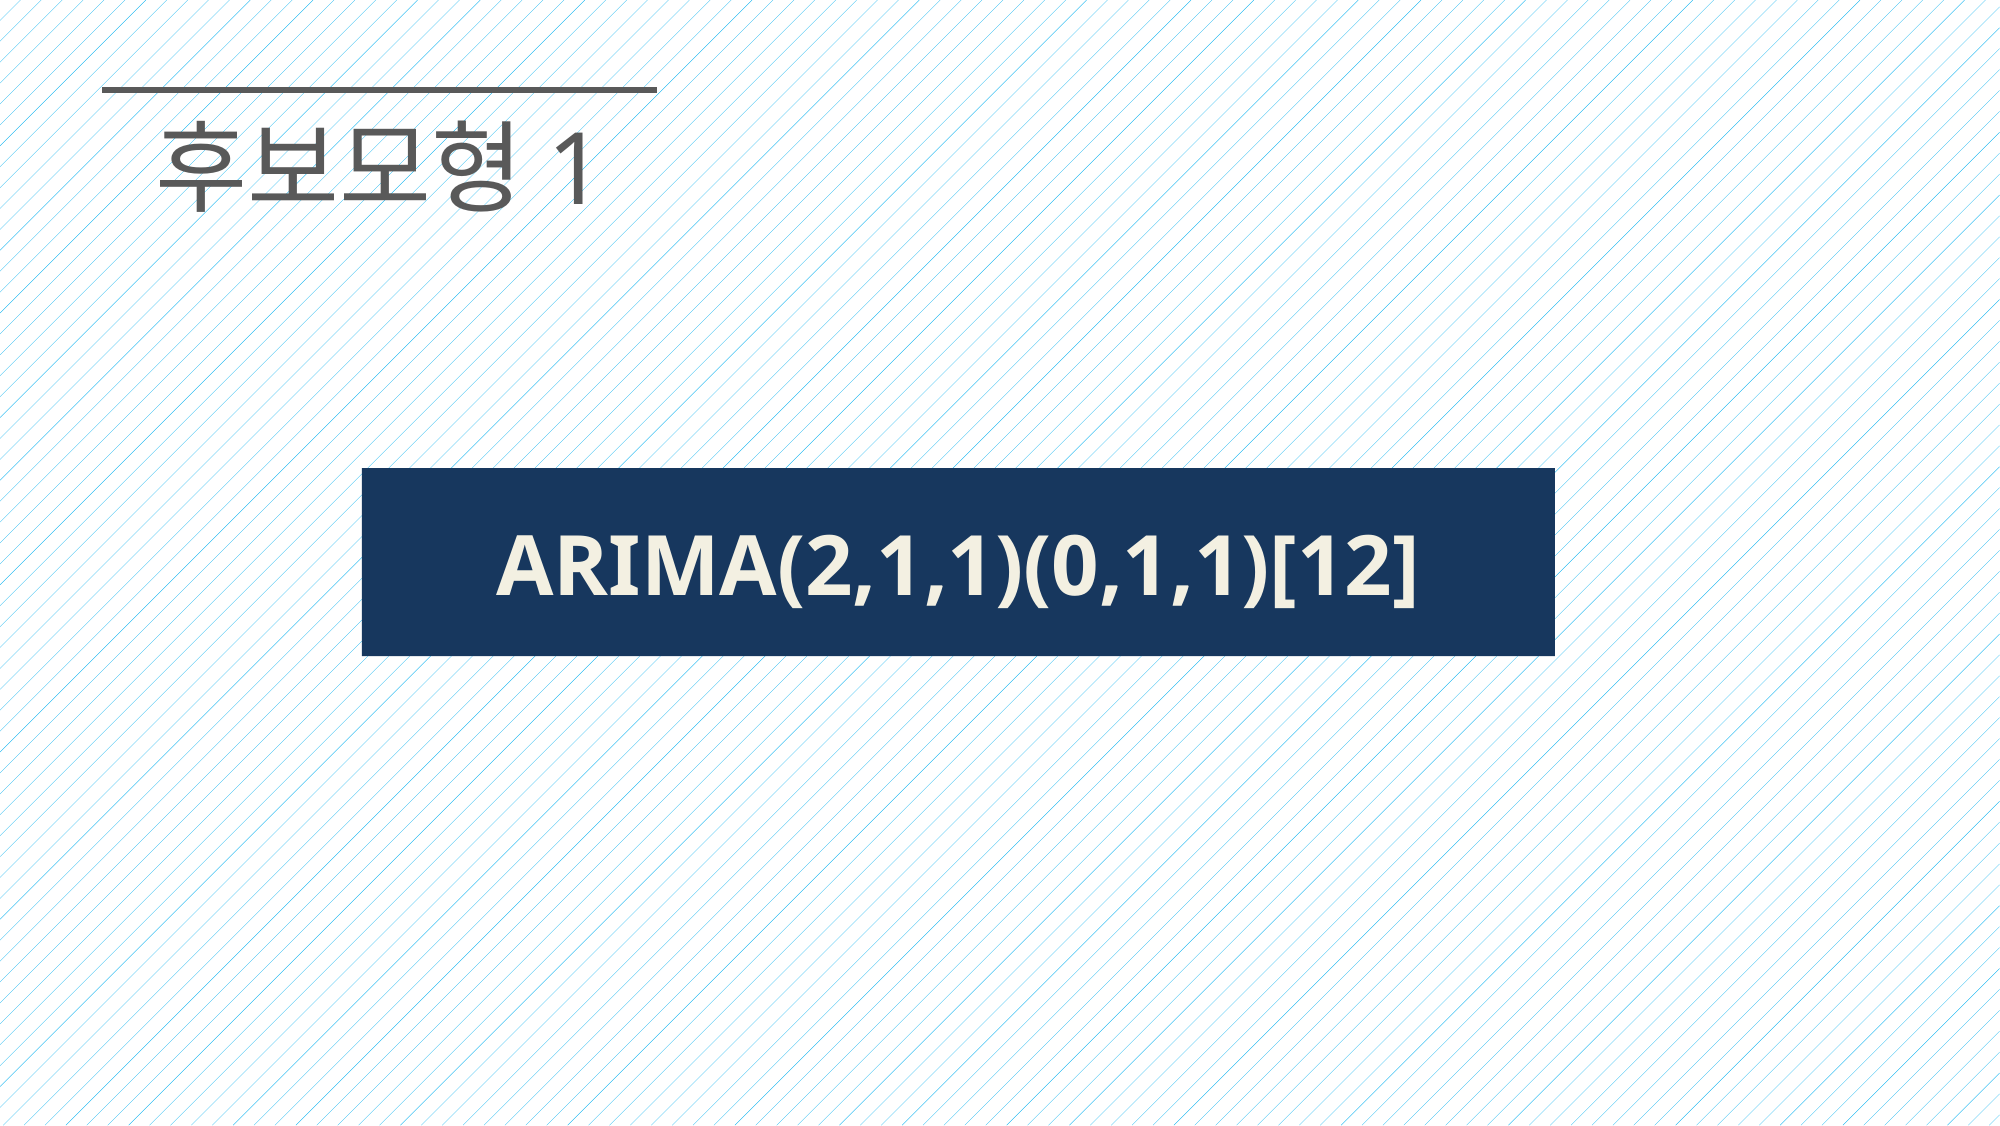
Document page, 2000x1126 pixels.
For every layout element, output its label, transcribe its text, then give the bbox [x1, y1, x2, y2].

picture [683, 0, 1150, 466]
picture [1529, 654, 2000, 1126]
picture [400, 658, 868, 1126]
picture [1717, 842, 2000, 1126]
picture [0, 232, 354, 585]
picture [474, 0, 941, 466]
picture [142, 0, 230, 87]
picture [504, 658, 973, 1126]
picture [1424, 550, 2000, 1126]
picture [705, 0, 857, 152]
picture [1738, 863, 2000, 1126]
picture [1863, 989, 2000, 1126]
picture [128, 658, 597, 1126]
picture [705, 0, 836, 131]
picture [0, 559, 360, 920]
picture [170, 658, 638, 1126]
picture [372, 0, 460, 87]
picture [1557, 132, 2000, 576]
text_box 후보모형1 [54, 97, 705, 232]
picture [107, 658, 576, 1126]
picture [0, 232, 333, 565]
picture [90, 0, 188, 97]
picture [0, 232, 542, 774]
picture [1571, 696, 2000, 1126]
picture [934, 0, 1401, 466]
picture [1842, 968, 2000, 1126]
picture [0, 232, 479, 711]
picture [1780, 905, 2000, 1126]
picture [1080, 0, 1547, 466]
picture [1557, 173, 2000, 617]
picture [0, 475, 360, 836]
picture [0, 0, 105, 105]
picture [964, 658, 1433, 1126]
picture [560, 0, 648, 87]
picture [1612, 738, 2000, 1126]
picture [163, 0, 251, 87]
picture [1236, 362, 2000, 1126]
picture [1905, 1031, 2000, 1126]
picture [24, 658, 492, 1126]
picture [797, 658, 1265, 1126]
picture [0, 232, 458, 690]
picture [705, 0, 815, 110]
picture [1403, 529, 2000, 1126]
picture [442, 658, 910, 1126]
picture [0, 0, 126, 126]
picture [567, 658, 1036, 1126]
picture [644, 0, 732, 87]
picture [1821, 947, 2000, 1126]
picture [609, 658, 1077, 1126]
picture [850, 0, 1317, 466]
picture [829, 0, 1296, 466]
picture [662, 0, 1129, 466]
picture [69, 0, 167, 97]
picture [253, 658, 722, 1126]
picture [1435, 0, 1903, 466]
picture [267, 0, 355, 87]
picture [1331, 0, 1798, 466]
picture [411, 232, 646, 466]
picture [1194, 320, 2000, 1126]
picture [1519, 0, 1986, 466]
picture [839, 658, 1307, 1126]
picture [515, 0, 983, 466]
picture [1048, 658, 1516, 1126]
picture [330, 0, 418, 87]
picture [1926, 1051, 2000, 1126]
picture [581, 0, 669, 87]
picture [1557, 48, 2000, 492]
picture [975, 0, 1443, 466]
picture [0, 232, 61, 293]
picture [0, 538, 360, 899]
picture [1132, 257, 2000, 1126]
picture [755, 658, 1224, 1126]
picture [0, 658, 408, 1066]
picture [599, 0, 1066, 466]
picture [0, 232, 186, 418]
picture [1320, 445, 2000, 1126]
picture [0, 232, 103, 335]
picture [0, 658, 429, 1087]
picture [1487, 612, 2000, 1126]
picture [246, 0, 335, 87]
picture [954, 0, 1422, 466]
picture [1508, 633, 2000, 1126]
picture [495, 0, 962, 466]
picture [0, 196, 54, 251]
picture [860, 658, 1328, 1126]
picture [309, 0, 397, 87]
picture [1299, 424, 2000, 1126]
picture [0, 232, 228, 460]
picture [1361, 487, 2000, 1126]
picture [463, 658, 931, 1126]
picture [776, 658, 1245, 1126]
picture [1226, 0, 1693, 466]
picture [0, 232, 416, 648]
picture [546, 658, 1015, 1126]
picture [184, 0, 272, 87]
picture [766, 0, 1234, 466]
picture [1122, 0, 1589, 466]
picture [0, 175, 54, 230]
picture [1654, 780, 2000, 1126]
picture [0, 112, 54, 167]
picture [641, 0, 1108, 466]
picture [476, 0, 565, 87]
picture [421, 658, 889, 1126]
picture [1989, 1114, 2000, 1126]
picture [0, 232, 144, 376]
picture [1466, 592, 2000, 1126]
picture [0, 0, 146, 146]
picture [630, 658, 1098, 1126]
picture [518, 0, 606, 87]
picture [692, 658, 1161, 1126]
picture [191, 658, 659, 1126]
picture [704, 0, 1171, 466]
picture [0, 621, 360, 983]
picture [902, 658, 1370, 1126]
picture [1341, 466, 2000, 1126]
picture [1205, 0, 1673, 466]
picture [453, 232, 688, 466]
picture [1257, 382, 2000, 1126]
picture [483, 658, 952, 1126]
picture [724, 0, 1192, 466]
picture [1143, 0, 1610, 466]
picture [651, 658, 1119, 1126]
picture [696, 0, 795, 97]
picture [0, 601, 360, 962]
picture [316, 658, 785, 1126]
picture [881, 658, 1349, 1126]
picture [1414, 0, 1882, 466]
picture [623, 0, 711, 87]
picture [1947, 1072, 2000, 1126]
picture [913, 0, 1380, 466]
picture [0, 517, 360, 878]
picture [0, 232, 583, 815]
picture [1759, 884, 2000, 1126]
picture [1111, 236, 2000, 1126]
picture [892, 0, 1359, 466]
picture [1968, 1093, 2000, 1126]
picture [0, 232, 563, 795]
picture [787, 0, 1254, 466]
picture [0, 658, 387, 1045]
picture [1498, 0, 1965, 466]
picture [922, 658, 1391, 1126]
picture [0, 232, 270, 502]
picture [295, 658, 764, 1126]
picture [1173, 299, 2000, 1126]
picture [525, 658, 994, 1126]
picture [86, 658, 555, 1126]
picture [0, 580, 360, 941]
picture [0, 232, 291, 523]
picture [1164, 0, 1631, 466]
picture [274, 658, 743, 1126]
picture [0, 133, 54, 188]
picture [1591, 717, 2000, 1126]
picture [620, 0, 1087, 466]
picture [369, 232, 604, 466]
picture [44, 658, 513, 1126]
picture [0, 232, 249, 481]
picture [734, 658, 1203, 1126]
picture [0, 232, 374, 606]
picture [1038, 0, 1505, 466]
picture [435, 0, 523, 87]
picture [205, 0, 293, 87]
text_box ARIMA(2,1,1)(0,1,1)[12] [360, 466, 1557, 658]
picture [358, 658, 826, 1126]
picture [1445, 571, 2000, 1126]
picture [0, 658, 367, 1024]
picture [414, 0, 502, 87]
picture [602, 0, 690, 87]
picture [1017, 0, 1484, 466]
picture [588, 658, 1056, 1126]
picture [1352, 0, 1819, 466]
picture [1633, 759, 2000, 1126]
picture [675, 0, 774, 97]
picture [1278, 403, 2000, 1126]
picture [225, 0, 314, 87]
picture [1540, 6, 2000, 466]
picture [557, 0, 1024, 466]
picture [705, 0, 899, 194]
picture [1215, 341, 2000, 1126]
picture [1675, 801, 2000, 1126]
picture [1557, 27, 2000, 471]
picture [1557, 90, 2000, 534]
picture [0, 658, 450, 1108]
picture [3, 658, 471, 1126]
picture [705, 0, 920, 215]
picture [1090, 215, 2000, 1126]
picture [212, 658, 680, 1126]
picture [818, 658, 1286, 1126]
picture [0, 232, 437, 669]
picture [0, 154, 54, 209]
picture [393, 0, 481, 87]
picture [0, 232, 82, 314]
picture [705, 0, 878, 173]
picture [808, 0, 1275, 466]
picture [121, 0, 209, 87]
picture [1696, 821, 2000, 1126]
picture [1059, 0, 1526, 466]
picture [1393, 0, 1861, 466]
picture [654, 0, 753, 97]
picture [1006, 658, 1475, 1126]
picture [0, 642, 360, 1004]
picture [1373, 0, 1840, 466]
picture [713, 658, 1182, 1126]
picture [539, 0, 627, 87]
picture [1557, 69, 2000, 513]
picture [1456, 0, 1923, 466]
picture [1557, 111, 2000, 555]
picture [0, 232, 500, 732]
picture [0, 0, 21, 21]
picture [390, 232, 625, 466]
picture [497, 0, 585, 87]
picture [871, 0, 1338, 466]
picture [0, 232, 312, 544]
picture [1550, 675, 2000, 1126]
picture [455, 0, 544, 87]
picture [943, 658, 1412, 1126]
picture [0, 232, 165, 397]
picture [288, 0, 376, 87]
picture [1884, 1010, 2000, 1126]
picture [1101, 0, 1568, 466]
picture [672, 658, 1140, 1126]
picture [432, 232, 667, 466]
picture [536, 0, 1004, 466]
picture [996, 0, 1463, 466]
picture [1289, 0, 1756, 466]
picture [0, 232, 207, 439]
picture [1557, 194, 2000, 638]
picture [379, 658, 847, 1126]
picture [1477, 0, 1944, 466]
picture [1557, 152, 2000, 596]
picture [0, 232, 521, 753]
picture [0, 232, 395, 627]
picture [149, 658, 617, 1126]
picture [1247, 0, 1714, 466]
picture [337, 658, 806, 1126]
picture [0, 0, 42, 42]
picture [351, 0, 439, 87]
picture [65, 658, 534, 1126]
picture [0, 217, 54, 272]
picture [1027, 658, 1495, 1126]
picture [233, 658, 701, 1126]
picture [0, 232, 124, 355]
picture [1382, 508, 2000, 1126]
picture [1800, 926, 2000, 1126]
picture [745, 0, 1213, 466]
picture [1152, 278, 2000, 1126]
picture [985, 658, 1454, 1126]
picture [578, 0, 1045, 466]
picture [1184, 0, 1652, 466]
picture [0, 0, 84, 84]
picture [0, 496, 360, 857]
picture [0, 0, 63, 63]
picture [1069, 658, 1537, 1126]
picture [1268, 0, 1735, 466]
picture [1310, 0, 1777, 466]
